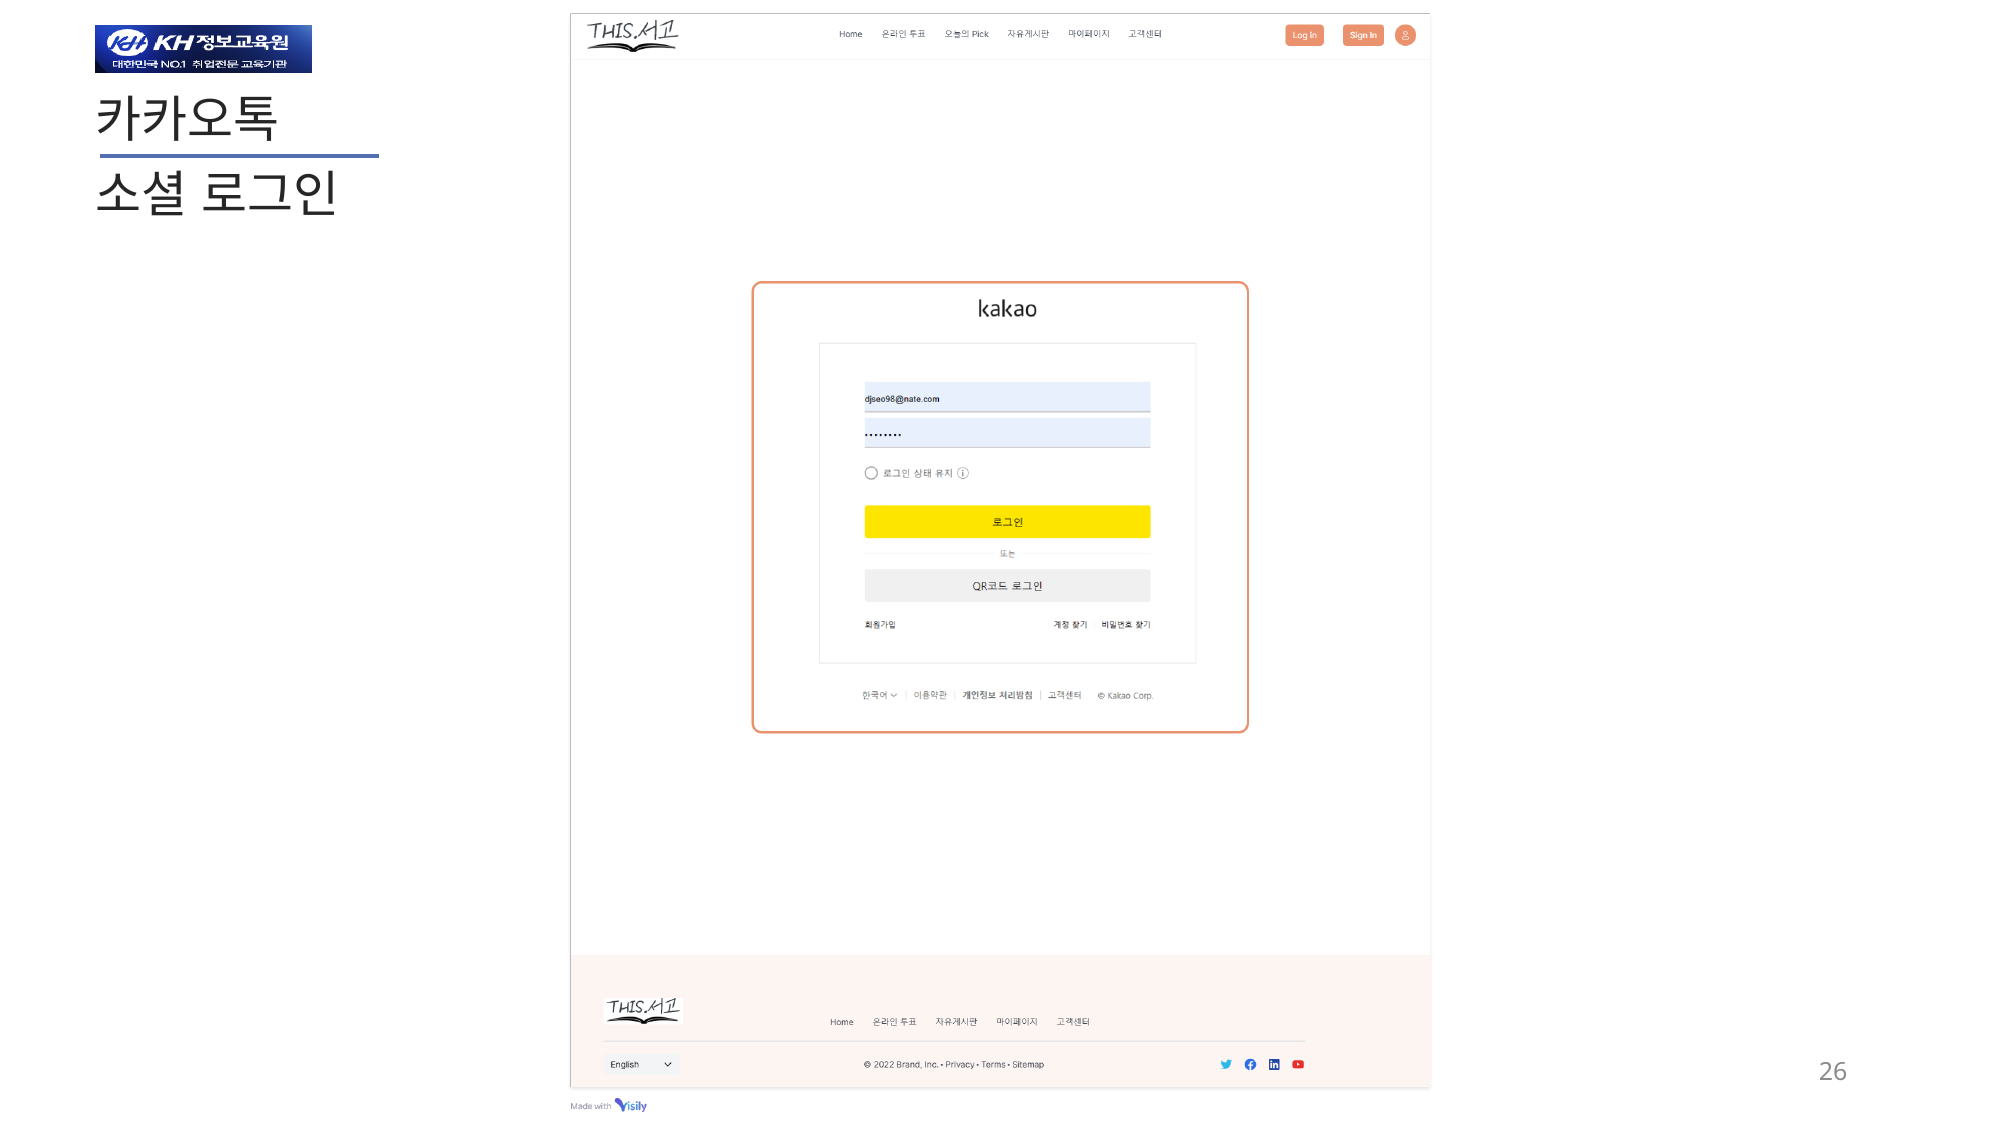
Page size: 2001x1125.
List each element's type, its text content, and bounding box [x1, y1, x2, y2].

picture [94, 25, 312, 73]
picture [556, 0, 1444, 1125]
text_box 카카오톡 소셜 로그인 [95, 72, 375, 223]
slide_number 26 [1444, 1042, 1863, 1103]
